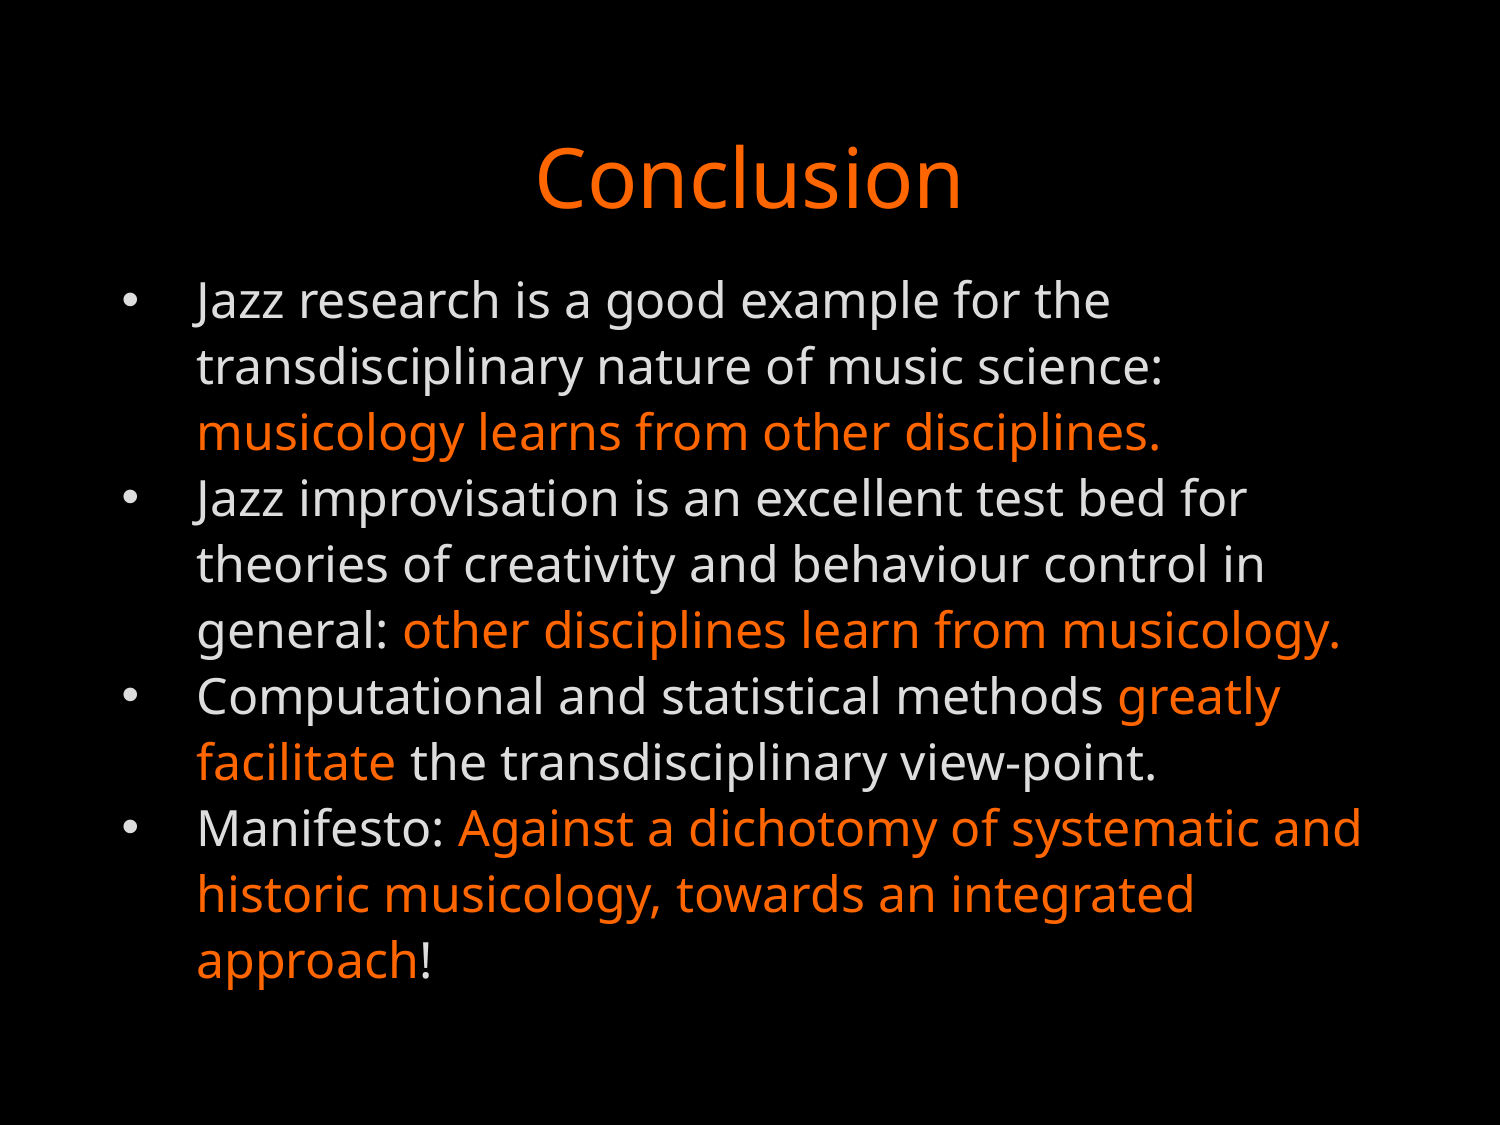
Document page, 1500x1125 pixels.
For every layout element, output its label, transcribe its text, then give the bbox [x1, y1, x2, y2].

title Conclusion [112, 87, 1389, 255]
text_box Jazz research is a good example for the transdisciplinary nature of music science: musicology learns from other disciplines. Jazz improvisation is an excellent test bed for theories of creativity and behaviour control in general: other disciplines learn from musicology. Computational and statistical methods greatly facilitate the transdisciplinary view-point. Manifesto: Against a dichotomy of systematic and historic musicology, towards an integrated approach! [41, 255, 1459, 1125]
